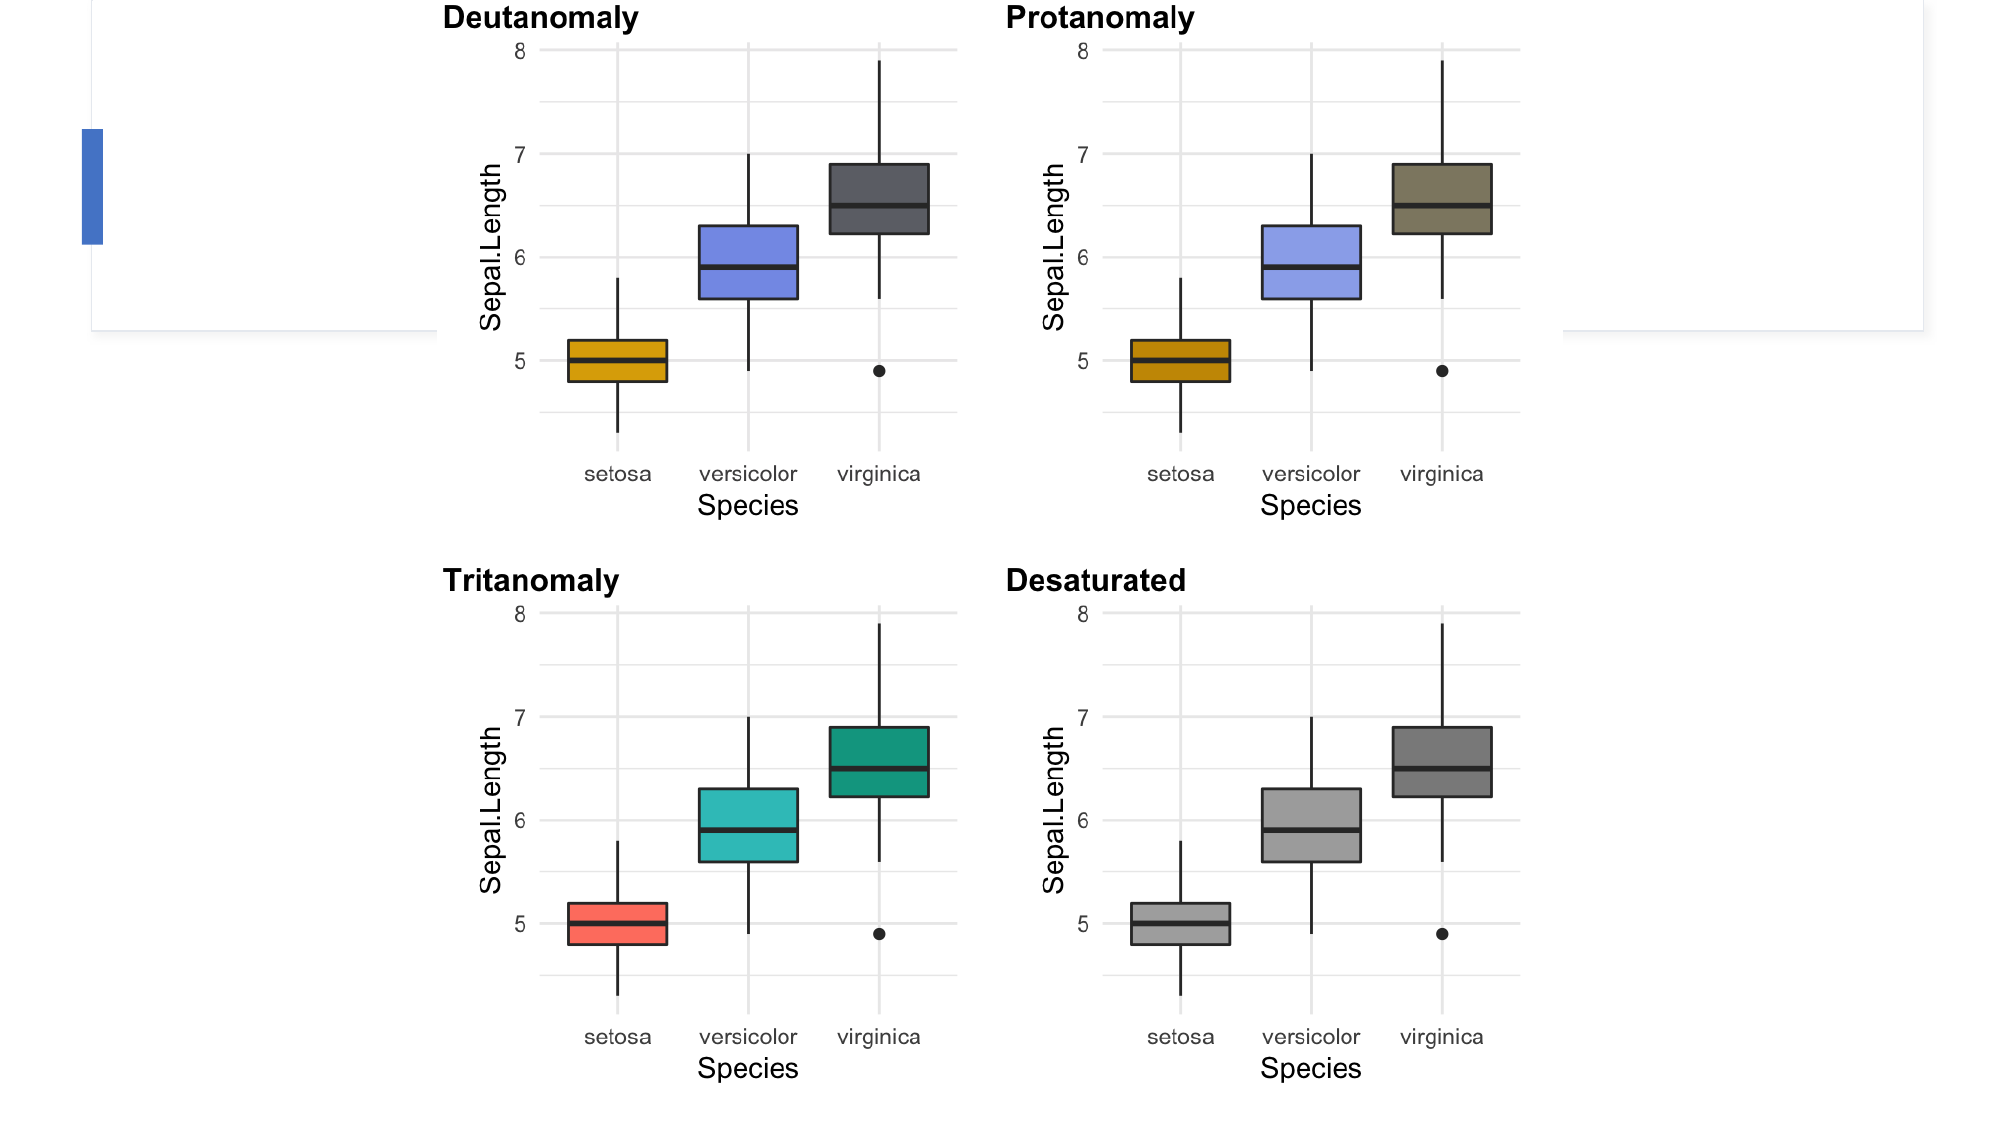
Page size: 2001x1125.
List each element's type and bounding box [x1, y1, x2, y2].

picture [437, 0, 1563, 1125]
